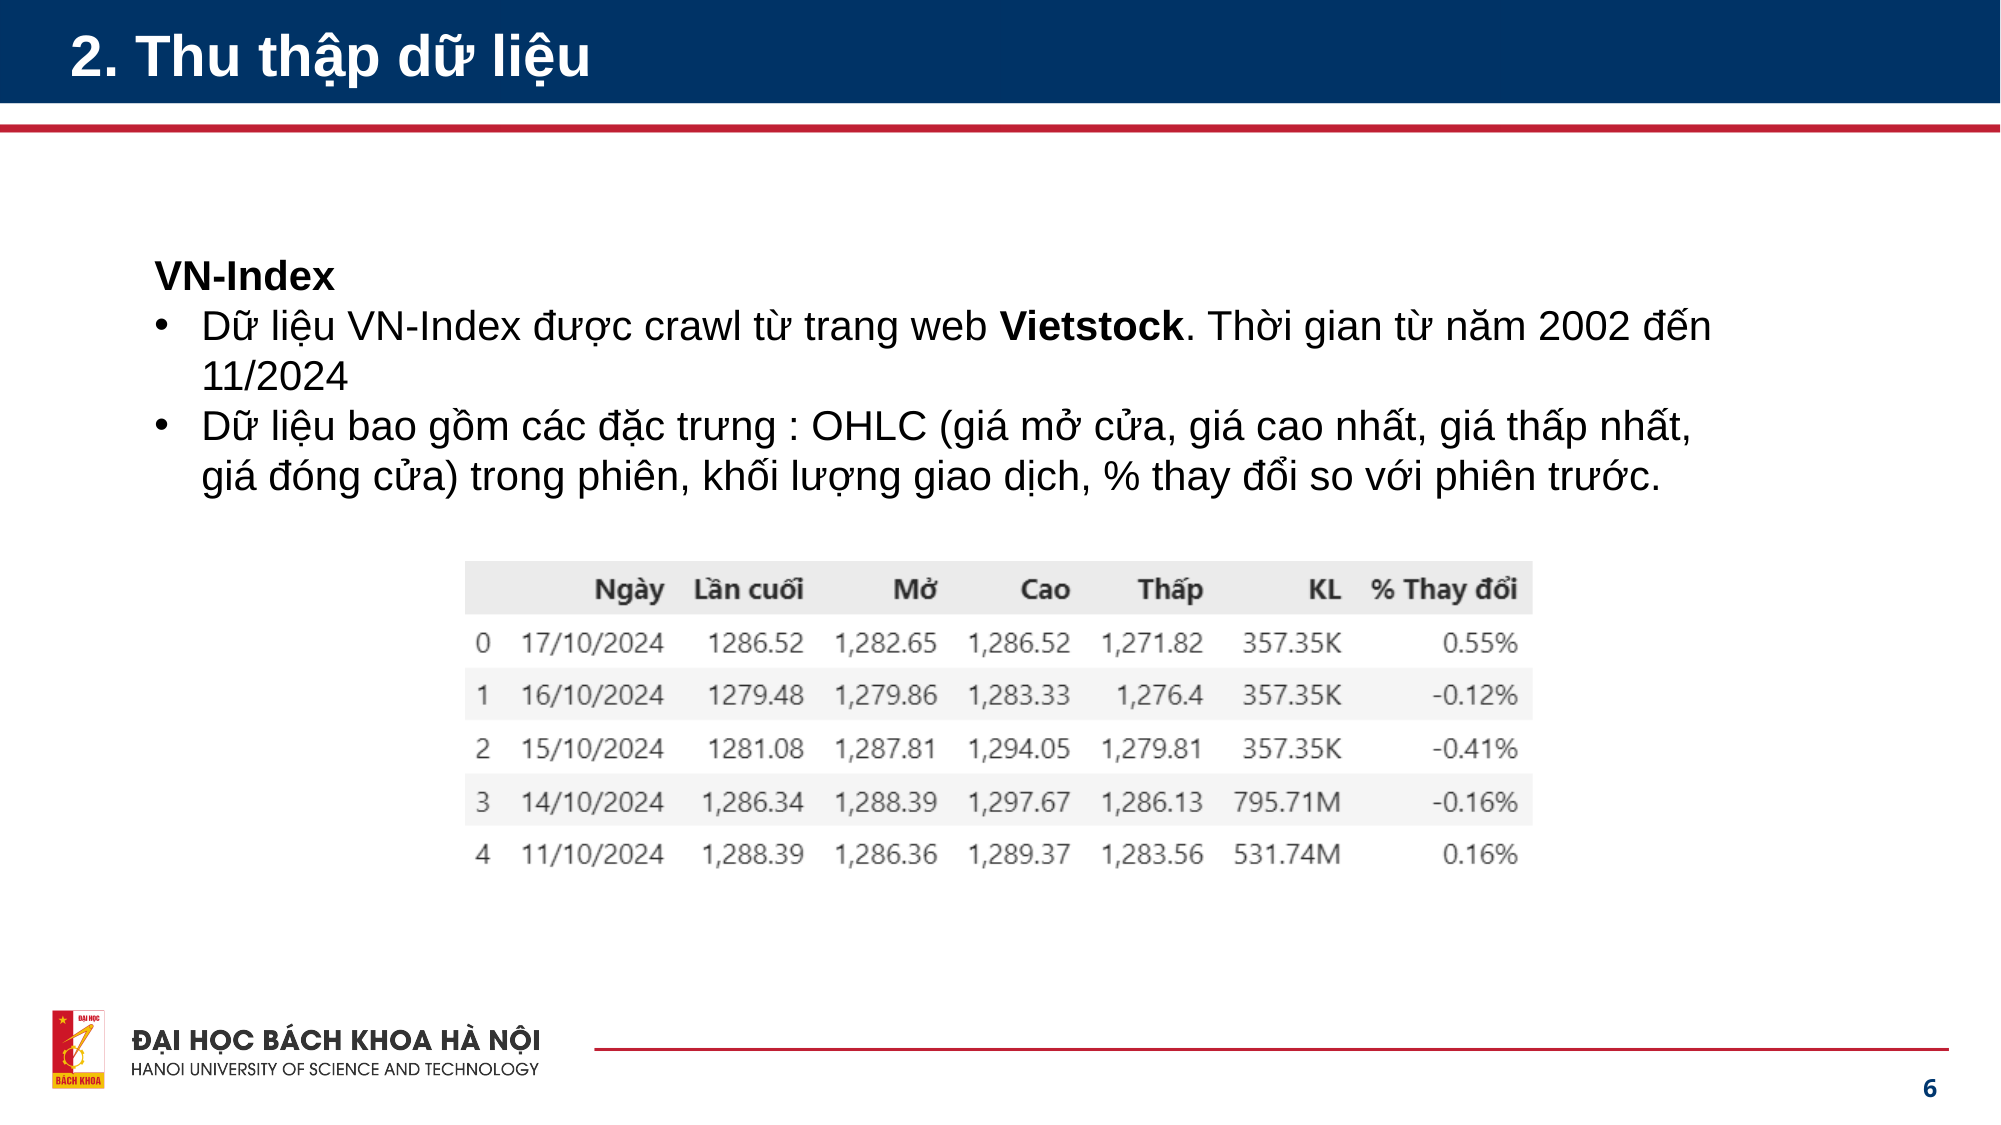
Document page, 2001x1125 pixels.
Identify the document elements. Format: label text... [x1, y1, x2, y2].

picture [0, 0, 2001, 1125]
title 2. Thu thập dữ liệu [55, 18, 1945, 90]
text_box VN-Index Dữ liệu VN-Index được crawl từ trang web Vietstock. Thời gian từ năm 2002 đến 11/2024 Dữ liệu bao gồm các đặc trưng : OHLC (giá mở cửa, giá cao nhất, giá thấp nhất, giá đóng cửa) trong phiên, khối lượng giao dịch, % thay đổi so với phiên trước. [139, 241, 1775, 507]
slide_number 6 [1502, 1065, 1953, 1125]
